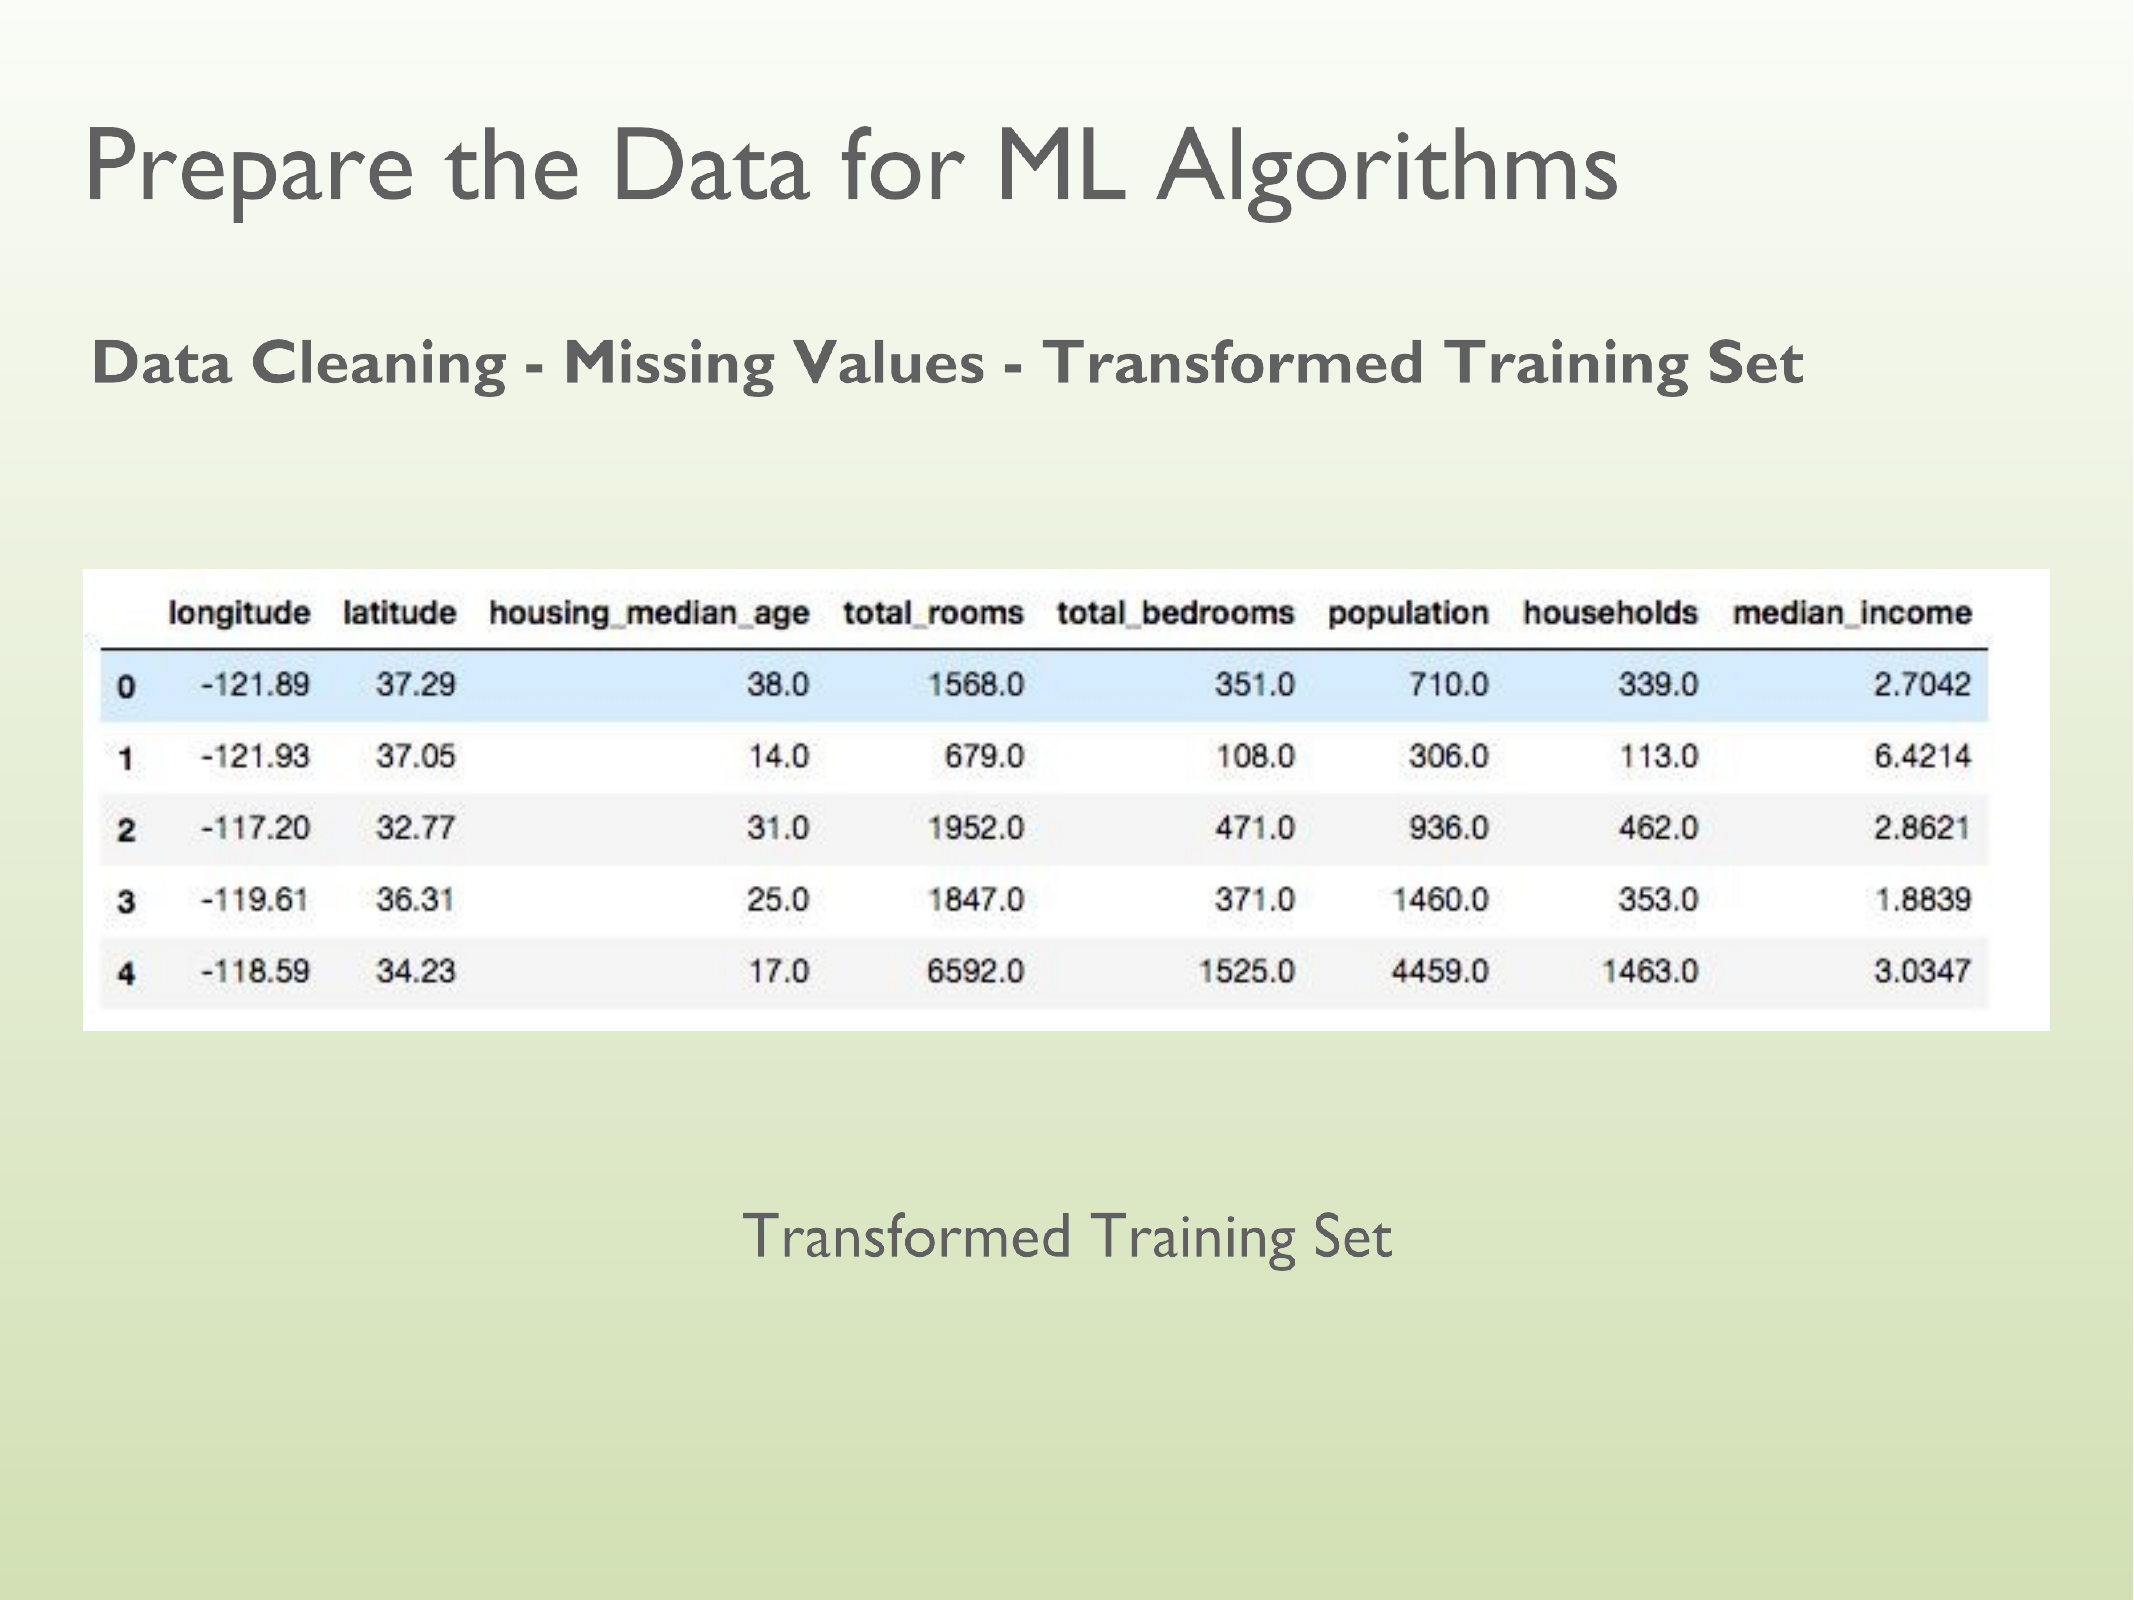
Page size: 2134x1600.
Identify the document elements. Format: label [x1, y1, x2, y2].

picture [90, 126, 1617, 223]
picture [742, 1212, 1392, 1271]
picture [83, 568, 2051, 1032]
picture [95, 339, 1804, 398]
